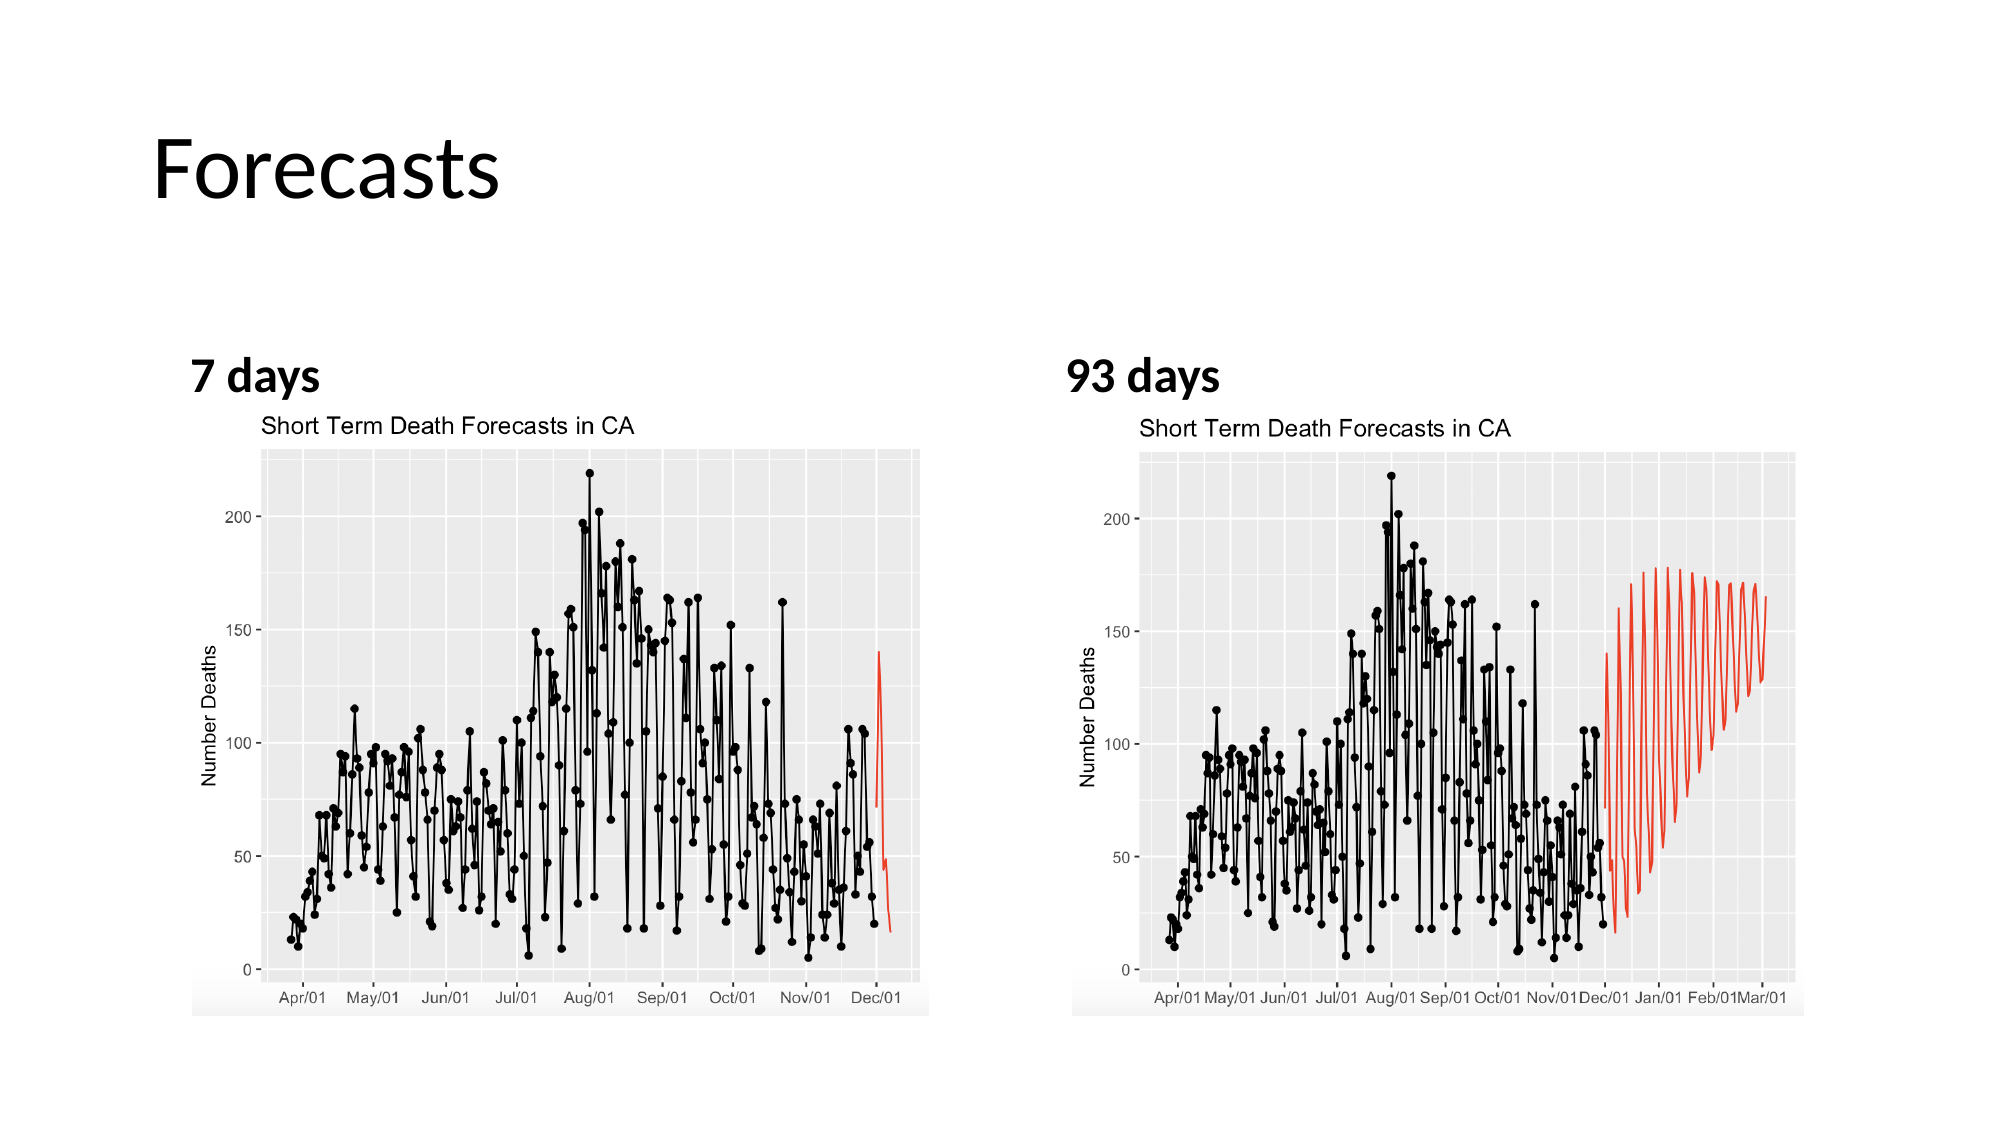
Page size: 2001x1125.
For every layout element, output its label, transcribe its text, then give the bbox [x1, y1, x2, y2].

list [1071, 410, 1804, 1016]
list 93 days [1012, 275, 1863, 411]
list 7 days [137, 275, 984, 411]
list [192, 410, 929, 1016]
title Forecasts [137, 59, 1863, 278]
